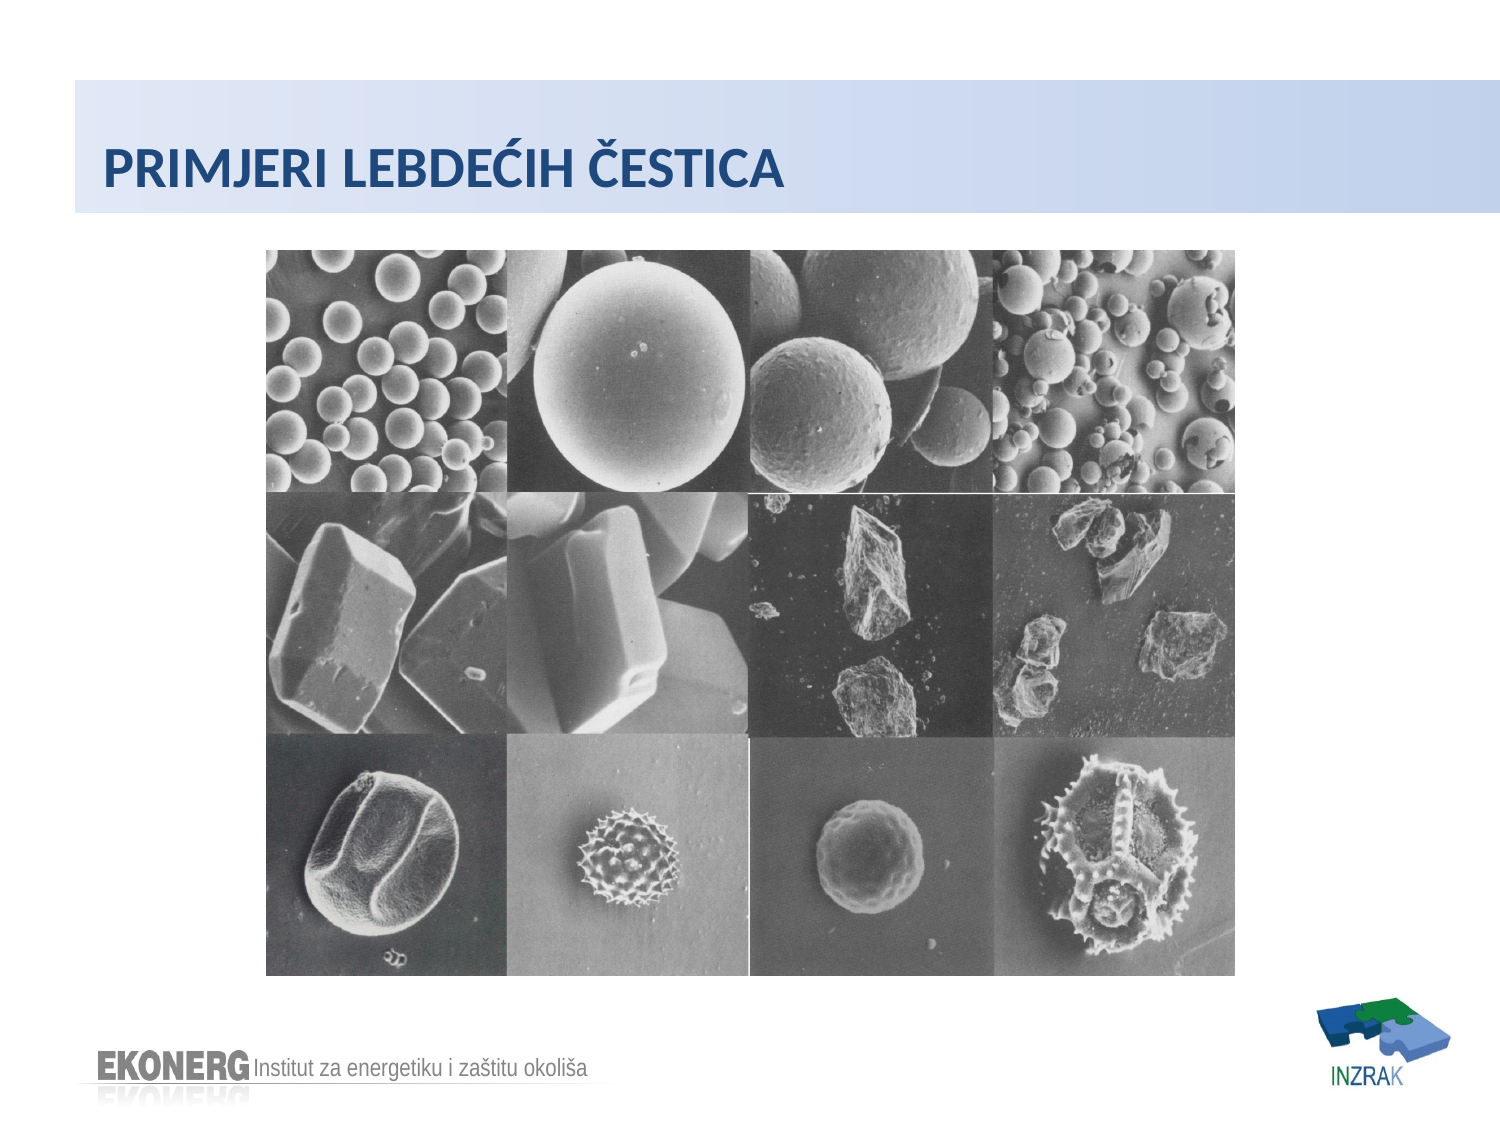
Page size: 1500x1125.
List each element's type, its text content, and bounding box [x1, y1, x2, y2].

picture [1315, 996, 1451, 1093]
title PRIMJERI LEBDEĆIH ČESTICA [75, 80, 1500, 213]
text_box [61, 1038, 636, 1112]
picture [266, 250, 1235, 976]
